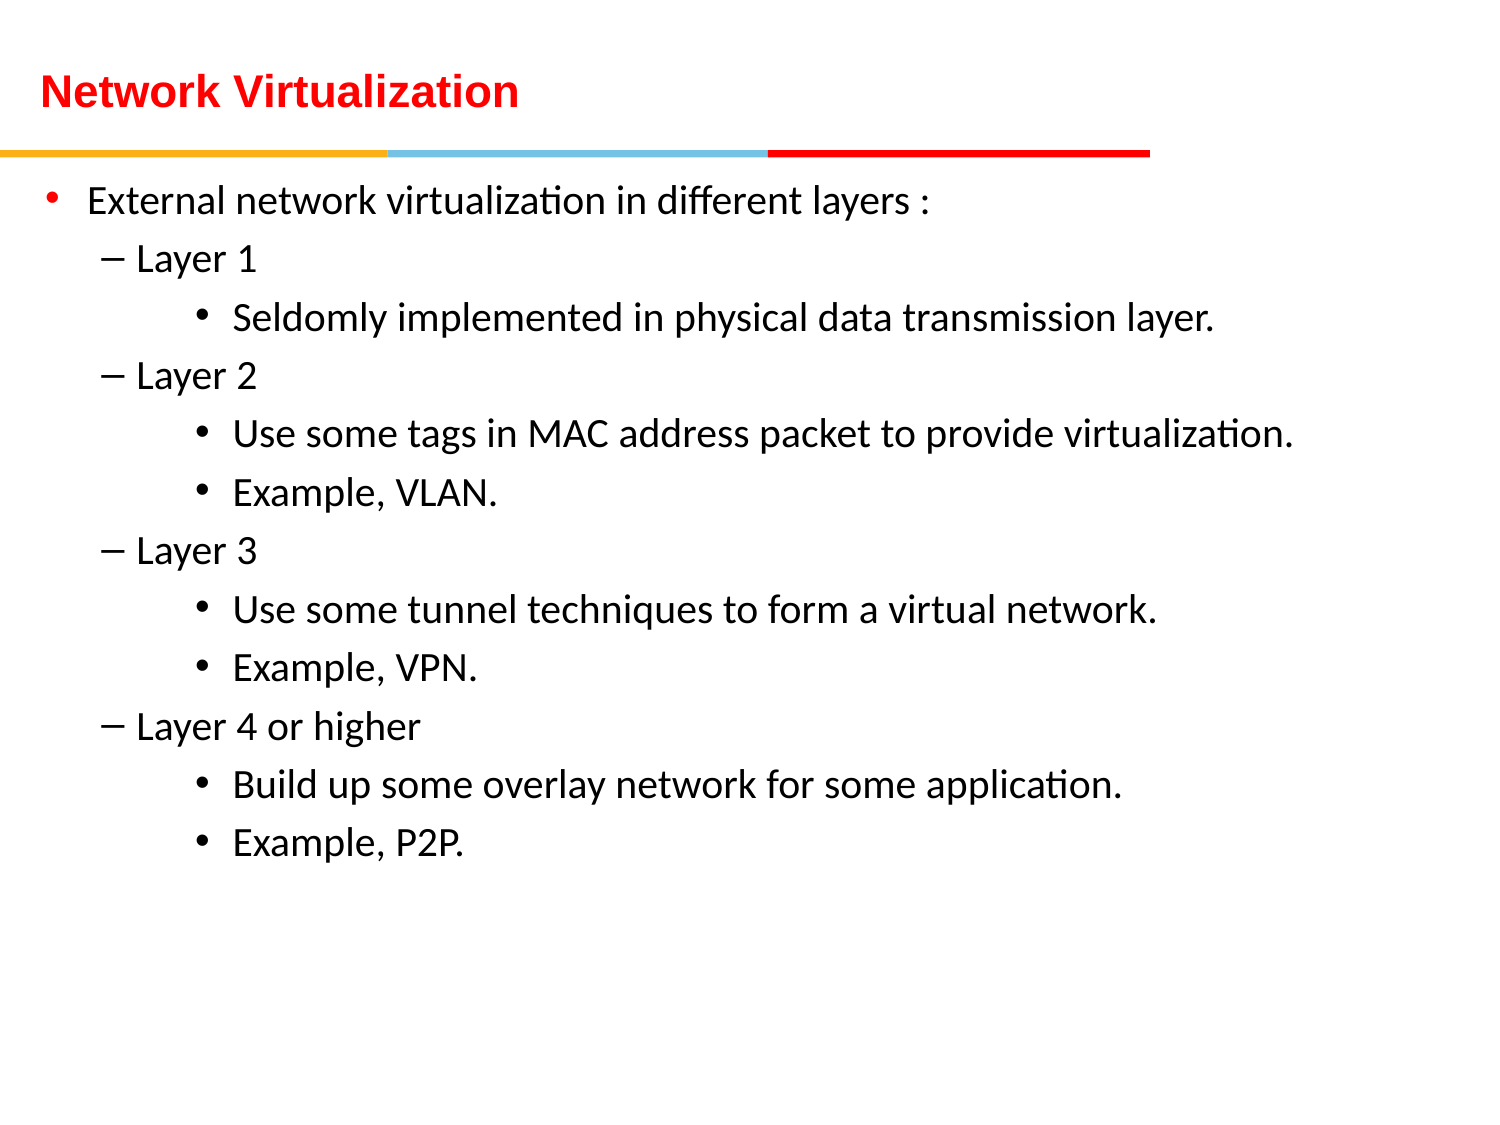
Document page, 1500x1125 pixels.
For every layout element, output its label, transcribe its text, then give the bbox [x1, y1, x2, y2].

list Network Virtualization [40, 25, 1113, 153]
list External network virtualization in different layers : Layer 1 Seldomly implemented in physical data transmission layer. Layer 2 Use some tags in MAC address packet to provide virtualization. Example, VLAN. Layer 3 Use some tunnel techniques to form a virtual network. Example, VPN. Layer 4 or higher Build up some overlay network for some application. Example, P2P. [45, 164, 1440, 1065]
